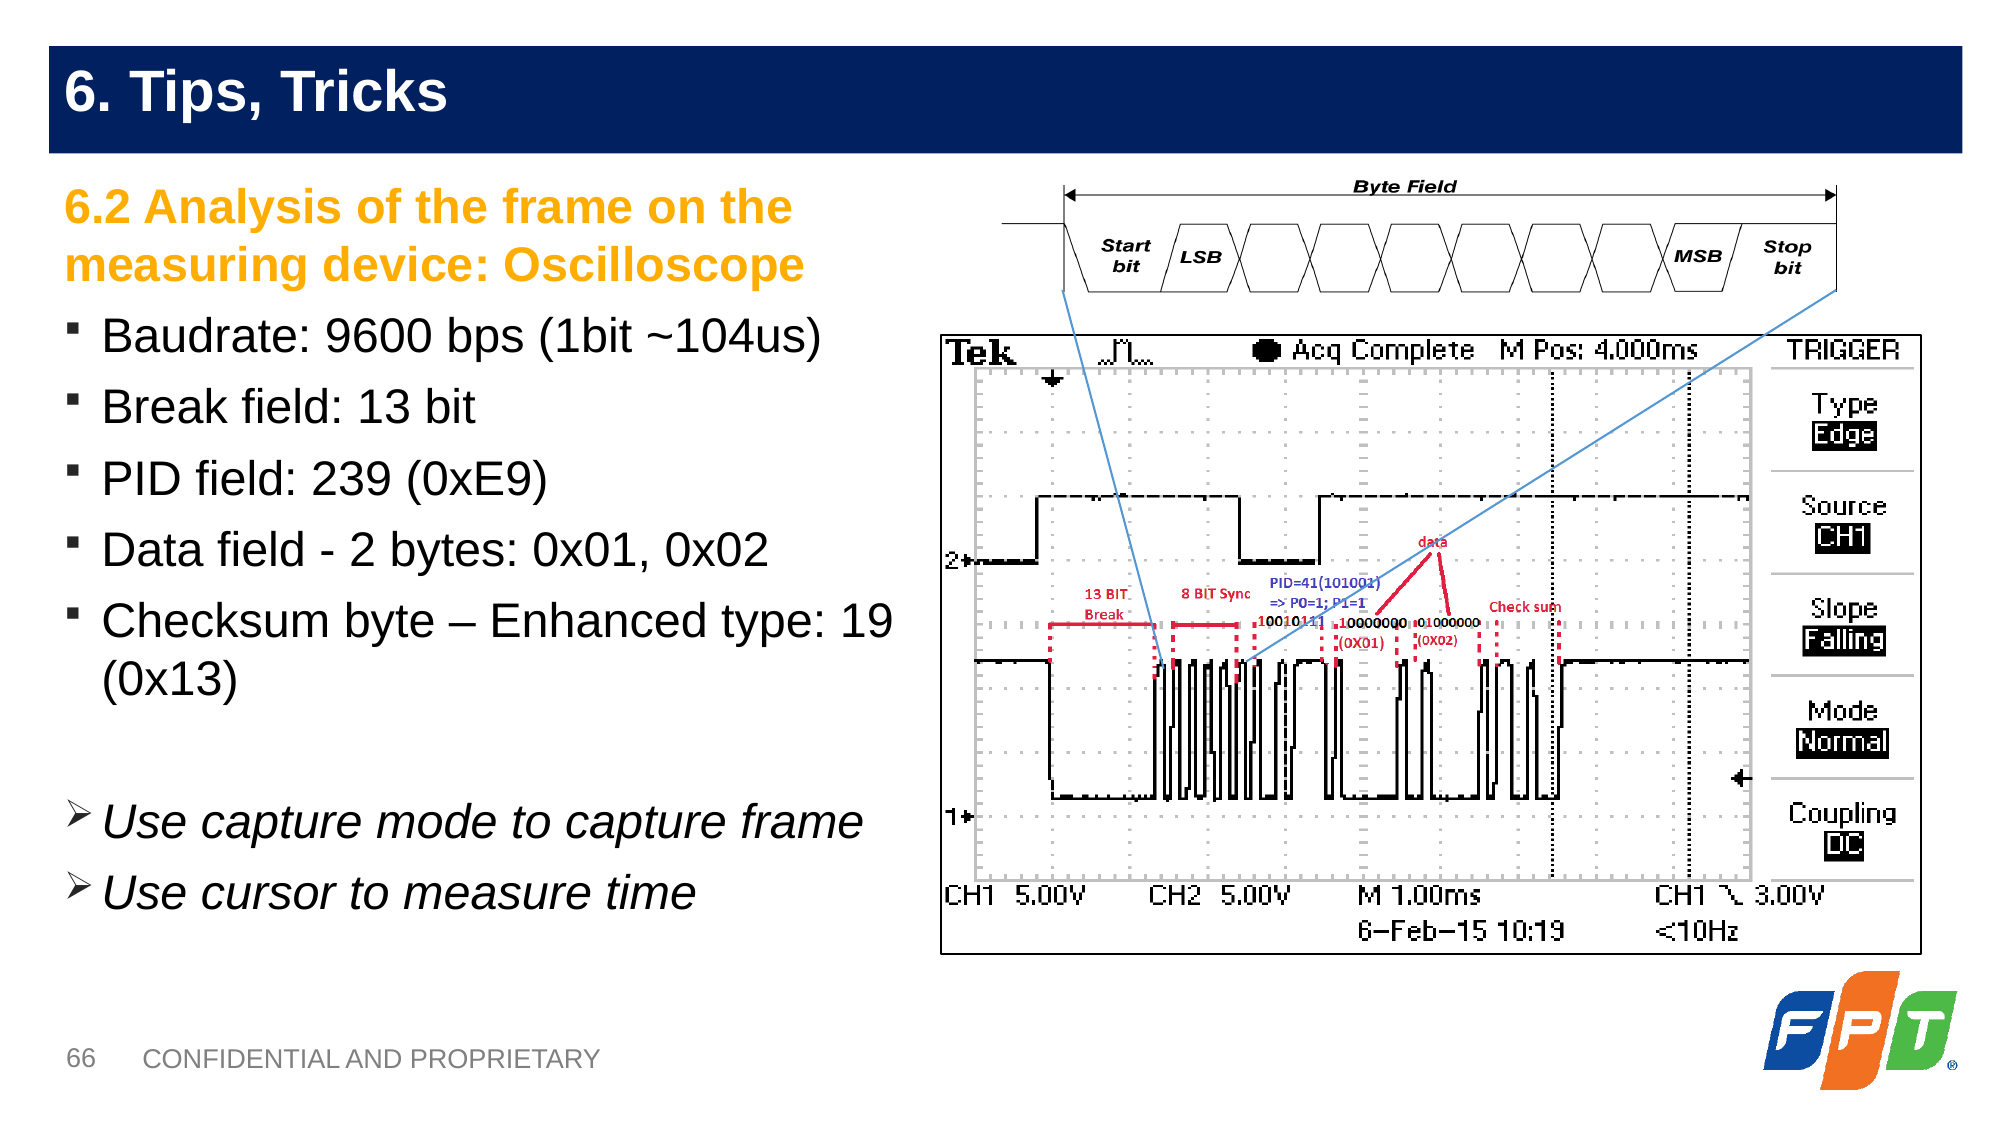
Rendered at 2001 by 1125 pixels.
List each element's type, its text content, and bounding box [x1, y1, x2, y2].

picture [941, 335, 1920, 953]
list 6.2 Analysis of the frame on the measuring device: Oscilloscope Baudrate: 9600 bps (1bit ~104us) Break field: 13 bit PID field: 239 (0xE9) Data field - 2 bytes: 0x01, 0x02 Checksum byte – Enhanced type: 19 (0x13) Use capture mode to capture frame Use cursor to measure time [49, 167, 938, 933]
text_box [1245, 289, 1837, 662]
picture [1760, 970, 1958, 1091]
picture [981, 167, 1881, 315]
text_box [1062, 289, 1165, 669]
